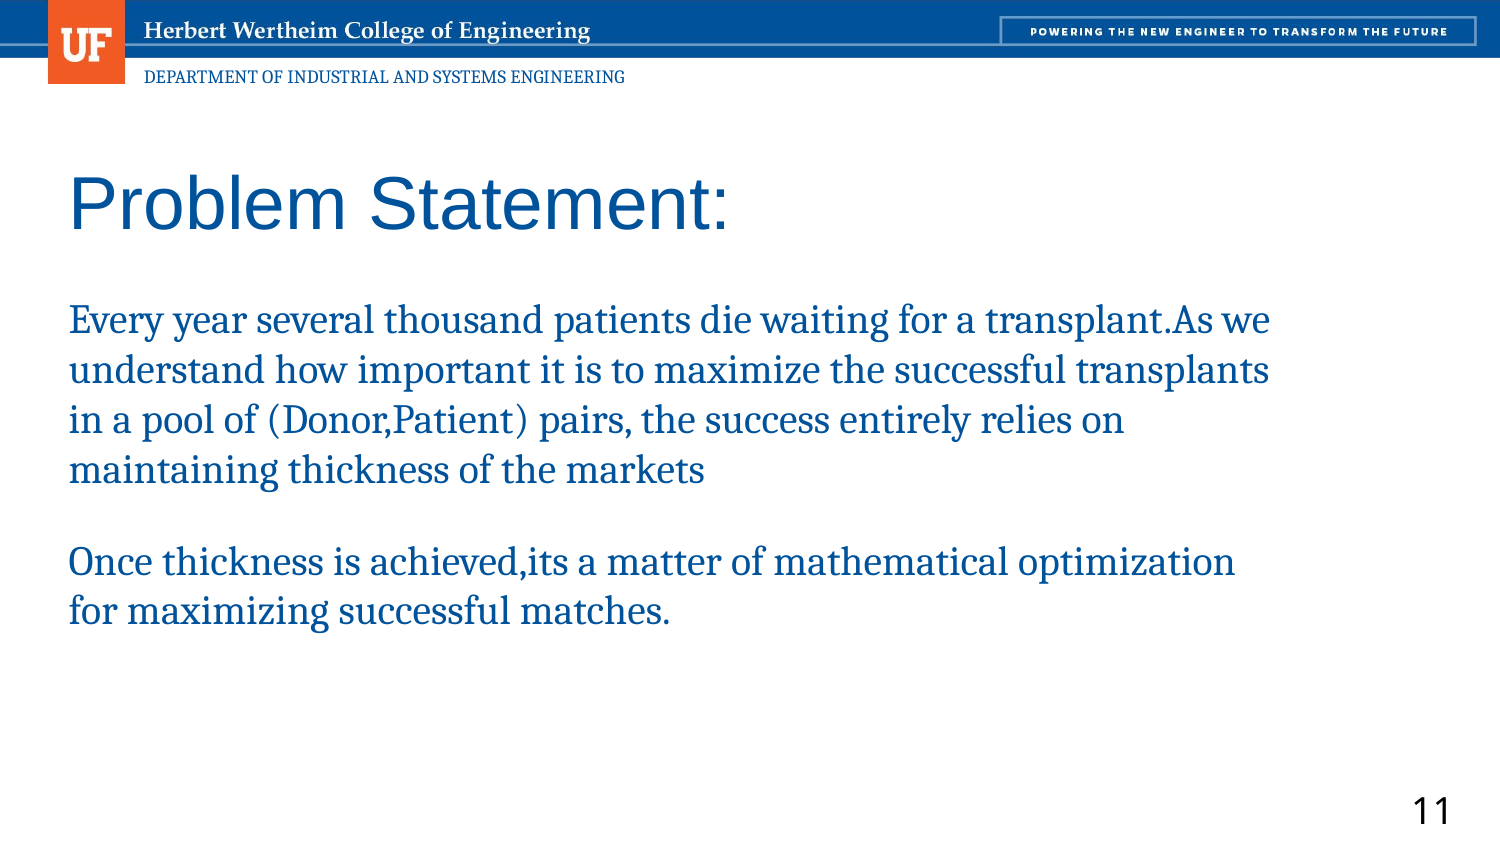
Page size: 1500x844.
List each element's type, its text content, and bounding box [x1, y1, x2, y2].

list Every year several thousand patients die waiting for a transplant.As we understand how important it is to maximize the successful transplants in a pool of (Donor,Patient) pairs, the success entirely relies on maintaining thickness of the markets Once thickness is achieved,its a matter of mathematical optimization for maximizing successful matches. [53, 283, 1294, 789]
title Problem Statement: [53, 146, 1294, 283]
picture [0, 0, 1500, 84]
